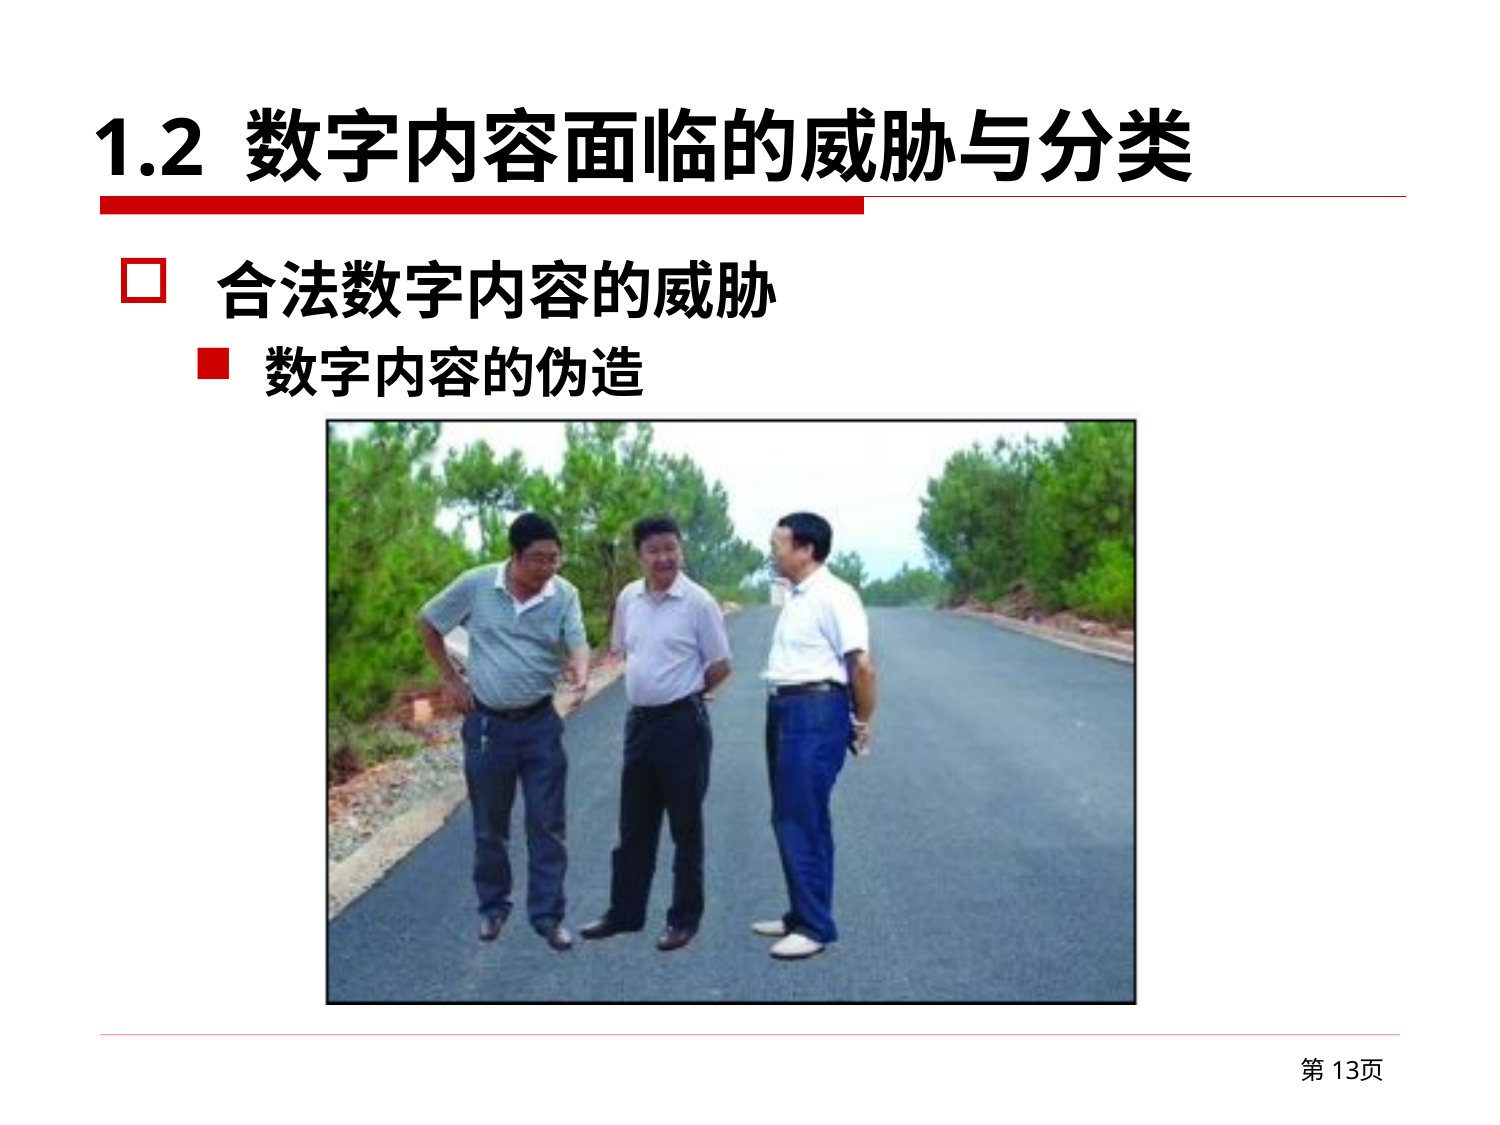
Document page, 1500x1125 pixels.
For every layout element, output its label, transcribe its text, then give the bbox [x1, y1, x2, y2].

title 1.2 数字内容面临的威胁与分类 [76, 0, 1388, 199]
list 合法数字内容的威胁 数字内容的伪造 [100, 243, 1376, 966]
picture [324, 411, 1140, 1005]
slide_number [1074, 1046, 1401, 1103]
